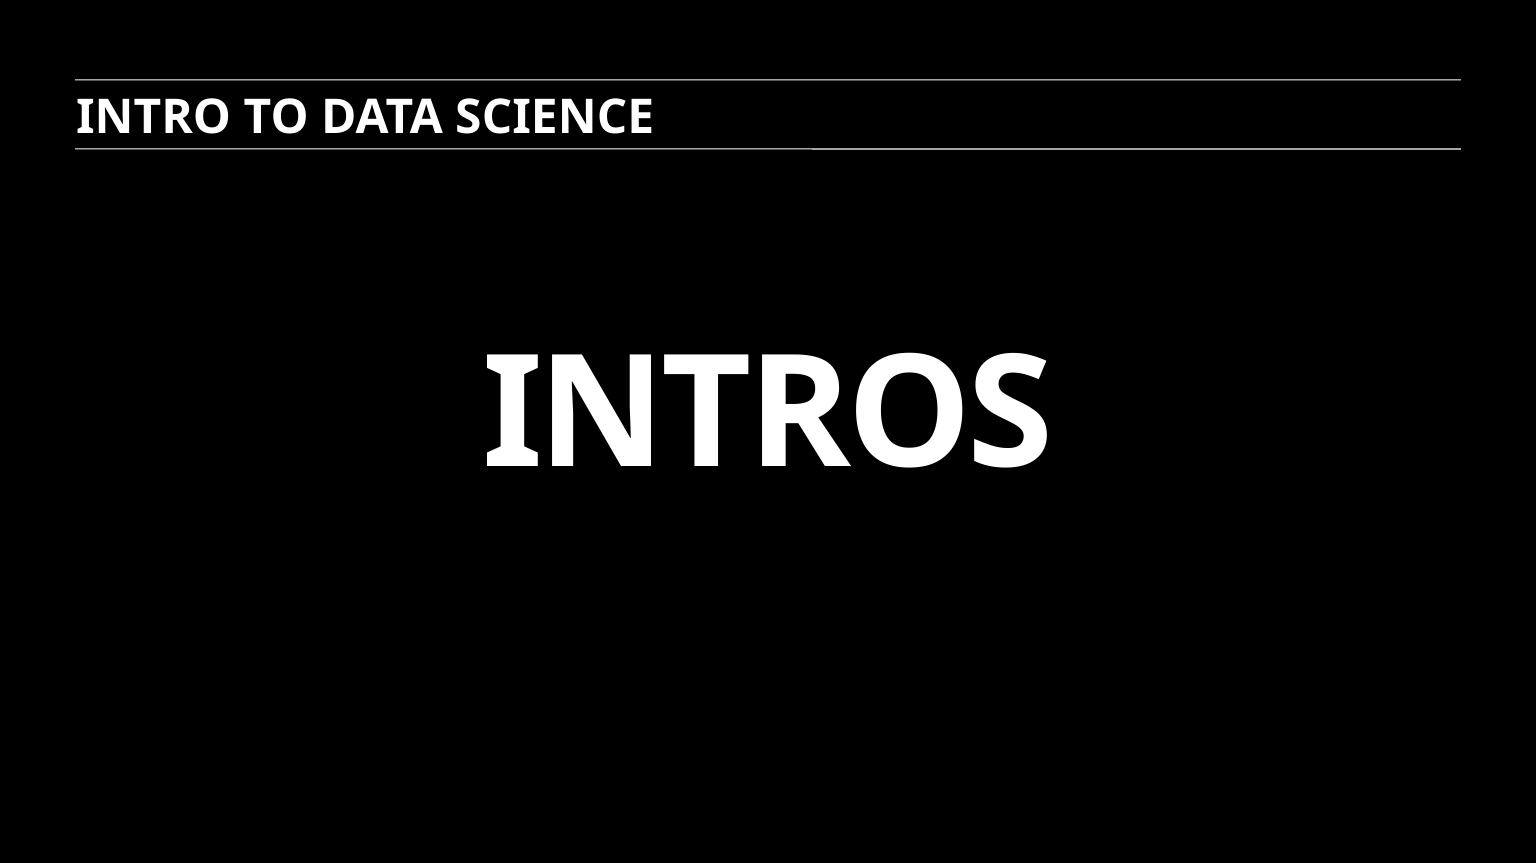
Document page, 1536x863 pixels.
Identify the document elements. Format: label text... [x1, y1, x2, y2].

list INTRO TO DATA SCIENCE [60, 81, 1111, 132]
title Intros [442, 356, 1093, 507]
